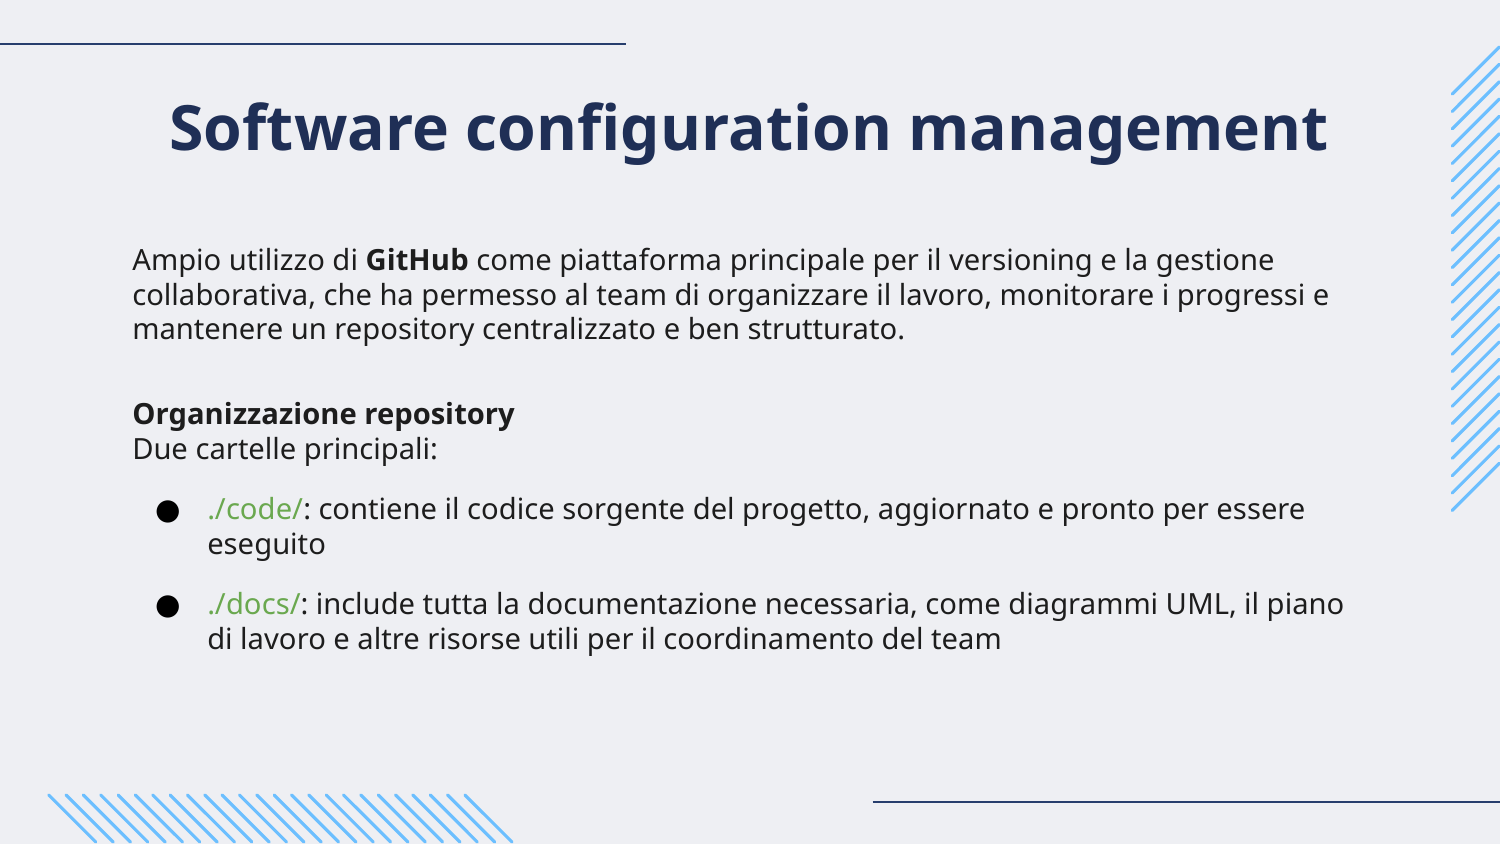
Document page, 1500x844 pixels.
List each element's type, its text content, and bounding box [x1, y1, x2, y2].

text_box Ampio utilizzo di GitHub come piattaforma principale per il versioning e la gestione collaborativa, che ha permesso al team di organizzare il lavoro, monitorare i progressi e mantenere un repository centralizzato e ben strutturato. Organizzazione repository Due cartelle principali: ./code/: contiene il codice sorgente del progetto, aggiornato e pronto per essere eseguito ./docs/: include tutta la documentazione necessaria, come diagrammi UML, il piano di lavoro e altre risorse utili per il coordinamento del team [117, 225, 1383, 686]
title Software configuration management​ [117, 72, 1383, 167]
